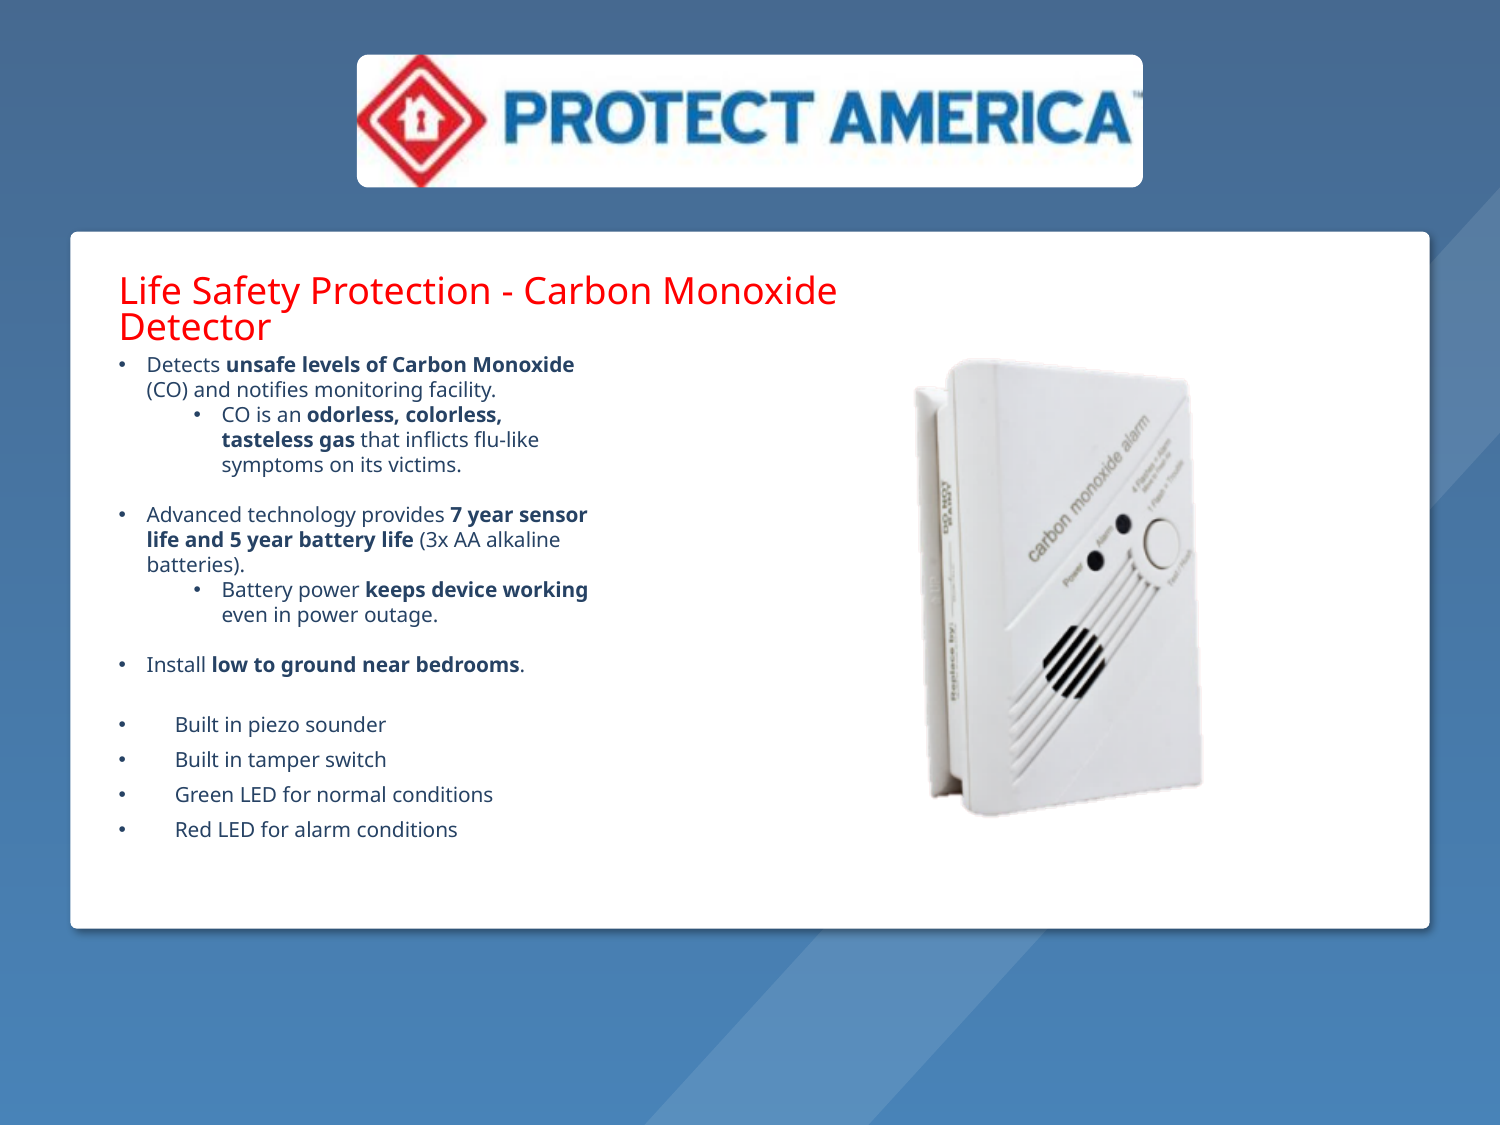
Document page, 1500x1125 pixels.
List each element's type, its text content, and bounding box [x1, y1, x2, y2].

text_box Life Safety Protection - Carbon Monoxide Detector [103, 278, 1010, 345]
picture [356, 54, 1143, 188]
text_box Detects unsafe levels of Carbon Monoxide (CO) and notifies monitoring facility. CO is an odorless, colorless, tasteless gas that inflicts flu-like symptoms on its victims. Advanced technology provides 7 year sensor life and 5 year battery life (3x AA alkaline batteries). Battery power keeps device working even in power outage. Install low to ground near bedrooms. Built in piezo sounder Built in tamper switch Green LED for normal conditions Red LED for alarm conditions [103, 344, 609, 884]
picture [844, 292, 1255, 891]
